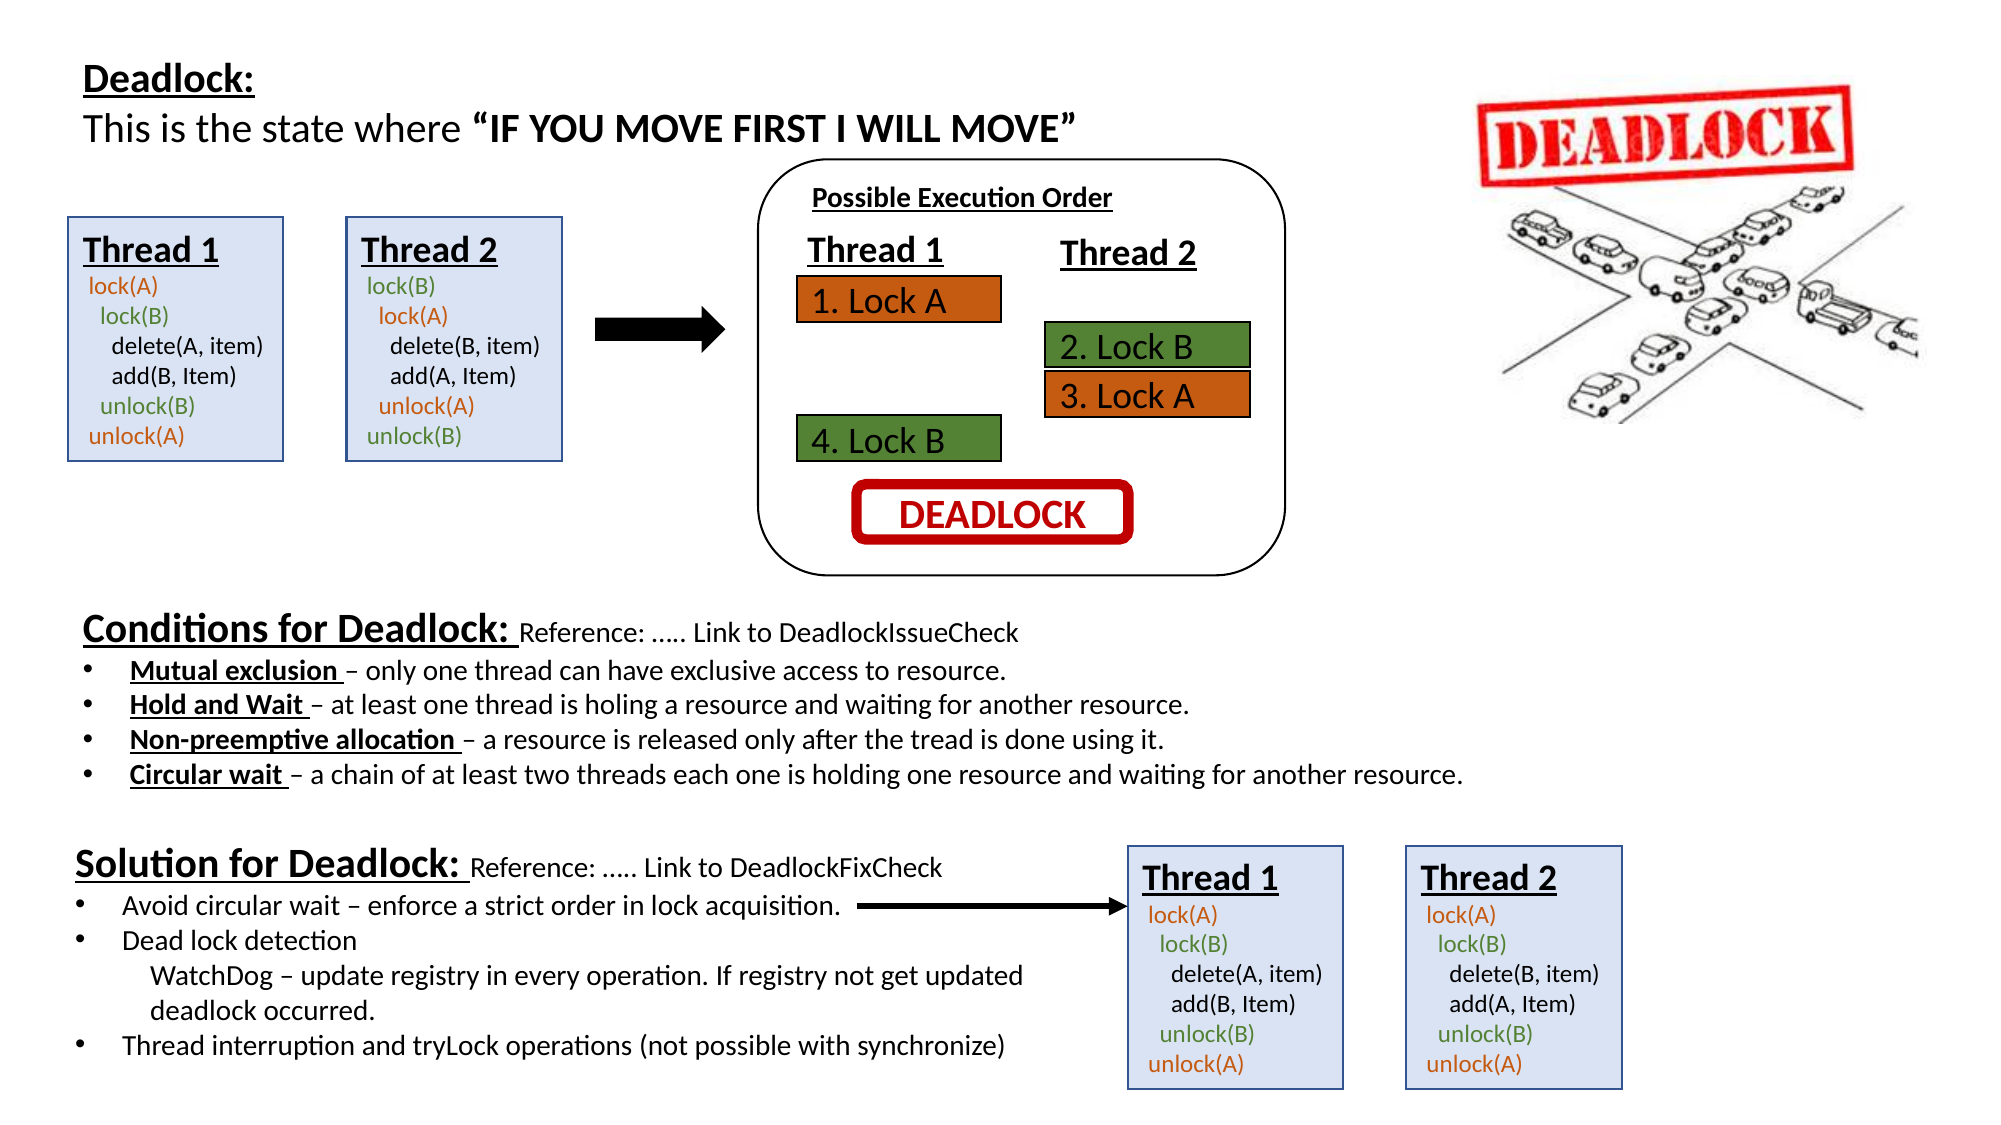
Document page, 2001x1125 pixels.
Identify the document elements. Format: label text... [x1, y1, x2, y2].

text_box Solution for Deadlock: Reference: ….. Link to DeadlockFixCheck Avoid circular wait – enforce a strict order in lock acquisition. Dead lock detection WatchDog – update registry in every operation. If registry not get updated deadlock occurred. Thread interruption and tryLock operations (not possible with synchronize) [60, 828, 1129, 1069]
text_box Thread 2 lock(A) lock(B) delete(B, item) add(A, Item) unlock(B) unlock(A) [1405, 845, 1623, 1090]
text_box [68, 159, 1286, 576]
text_box Conditions for Deadlock: Reference: ….. Link to DeadlockIssueCheck Mutual exclusion – only one thread can have exclusive access to resource. Hold and Wait – at least one thread is holing a resource and waiting for another resource. Non-preemptive allocation – a resource is released only after the tread is done using it. Circular wait – a chain of at least two threads each one is holding one resource and waiting for another resource. [68, 593, 1541, 798]
text_box Deadlock: This is the state where “IF YOU MOVE FIRST I WILL MOVE” [68, 43, 1217, 158]
text_box Thread 1 lock(A) lock(B) delete(A, item) add(B, Item) unlock(B) unlock(A) [1127, 845, 1344, 1090]
picture [1447, 75, 1927, 424]
